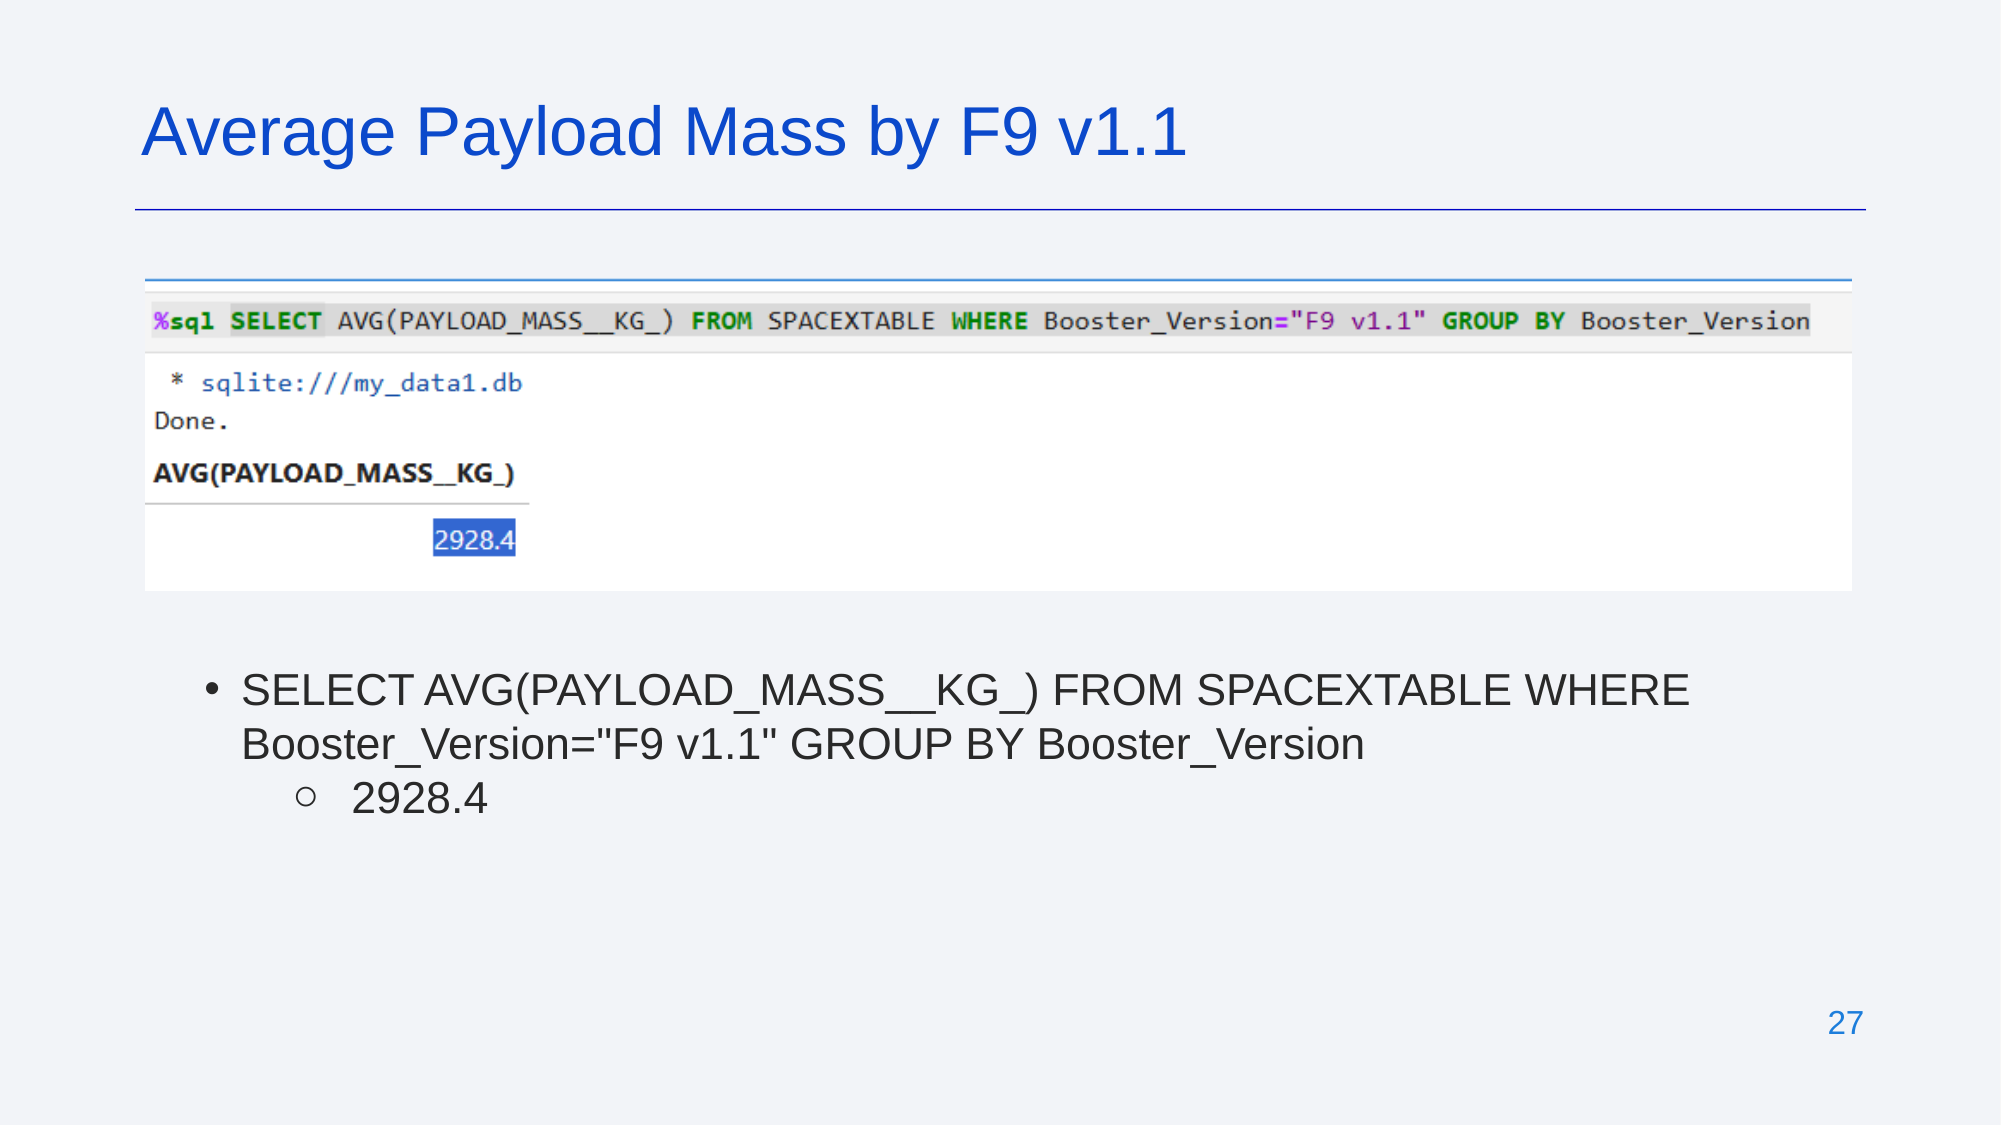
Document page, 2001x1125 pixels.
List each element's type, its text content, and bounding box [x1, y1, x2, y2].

slide_number ‹#› [1429, 988, 1880, 1055]
picture [0, 0, 2001, 1125]
list SELECT AVG(PAYLOAD_MASS__KG_) FROM SPACEXTABLE WHERE Booster_Version="F9 v1.1" GROUP BY Booster_Version 2928.4 [189, 653, 1789, 831]
text_box Average Payload Mass by F9 v1.1 [126, 88, 1852, 179]
